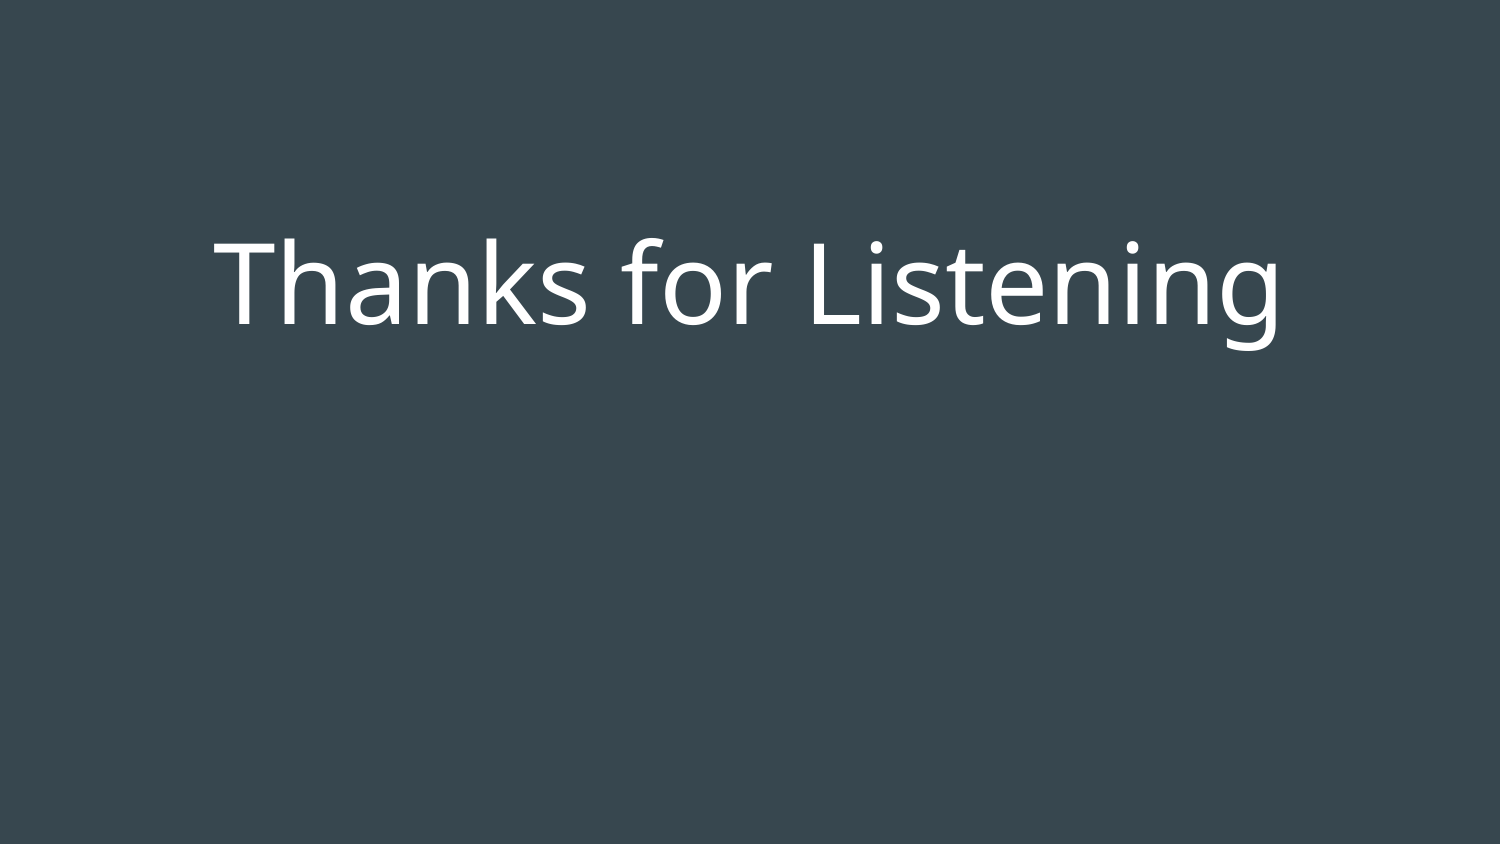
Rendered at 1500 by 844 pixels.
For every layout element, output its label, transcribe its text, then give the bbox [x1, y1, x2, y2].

title Thanks for Listening [179, 197, 1321, 688]
